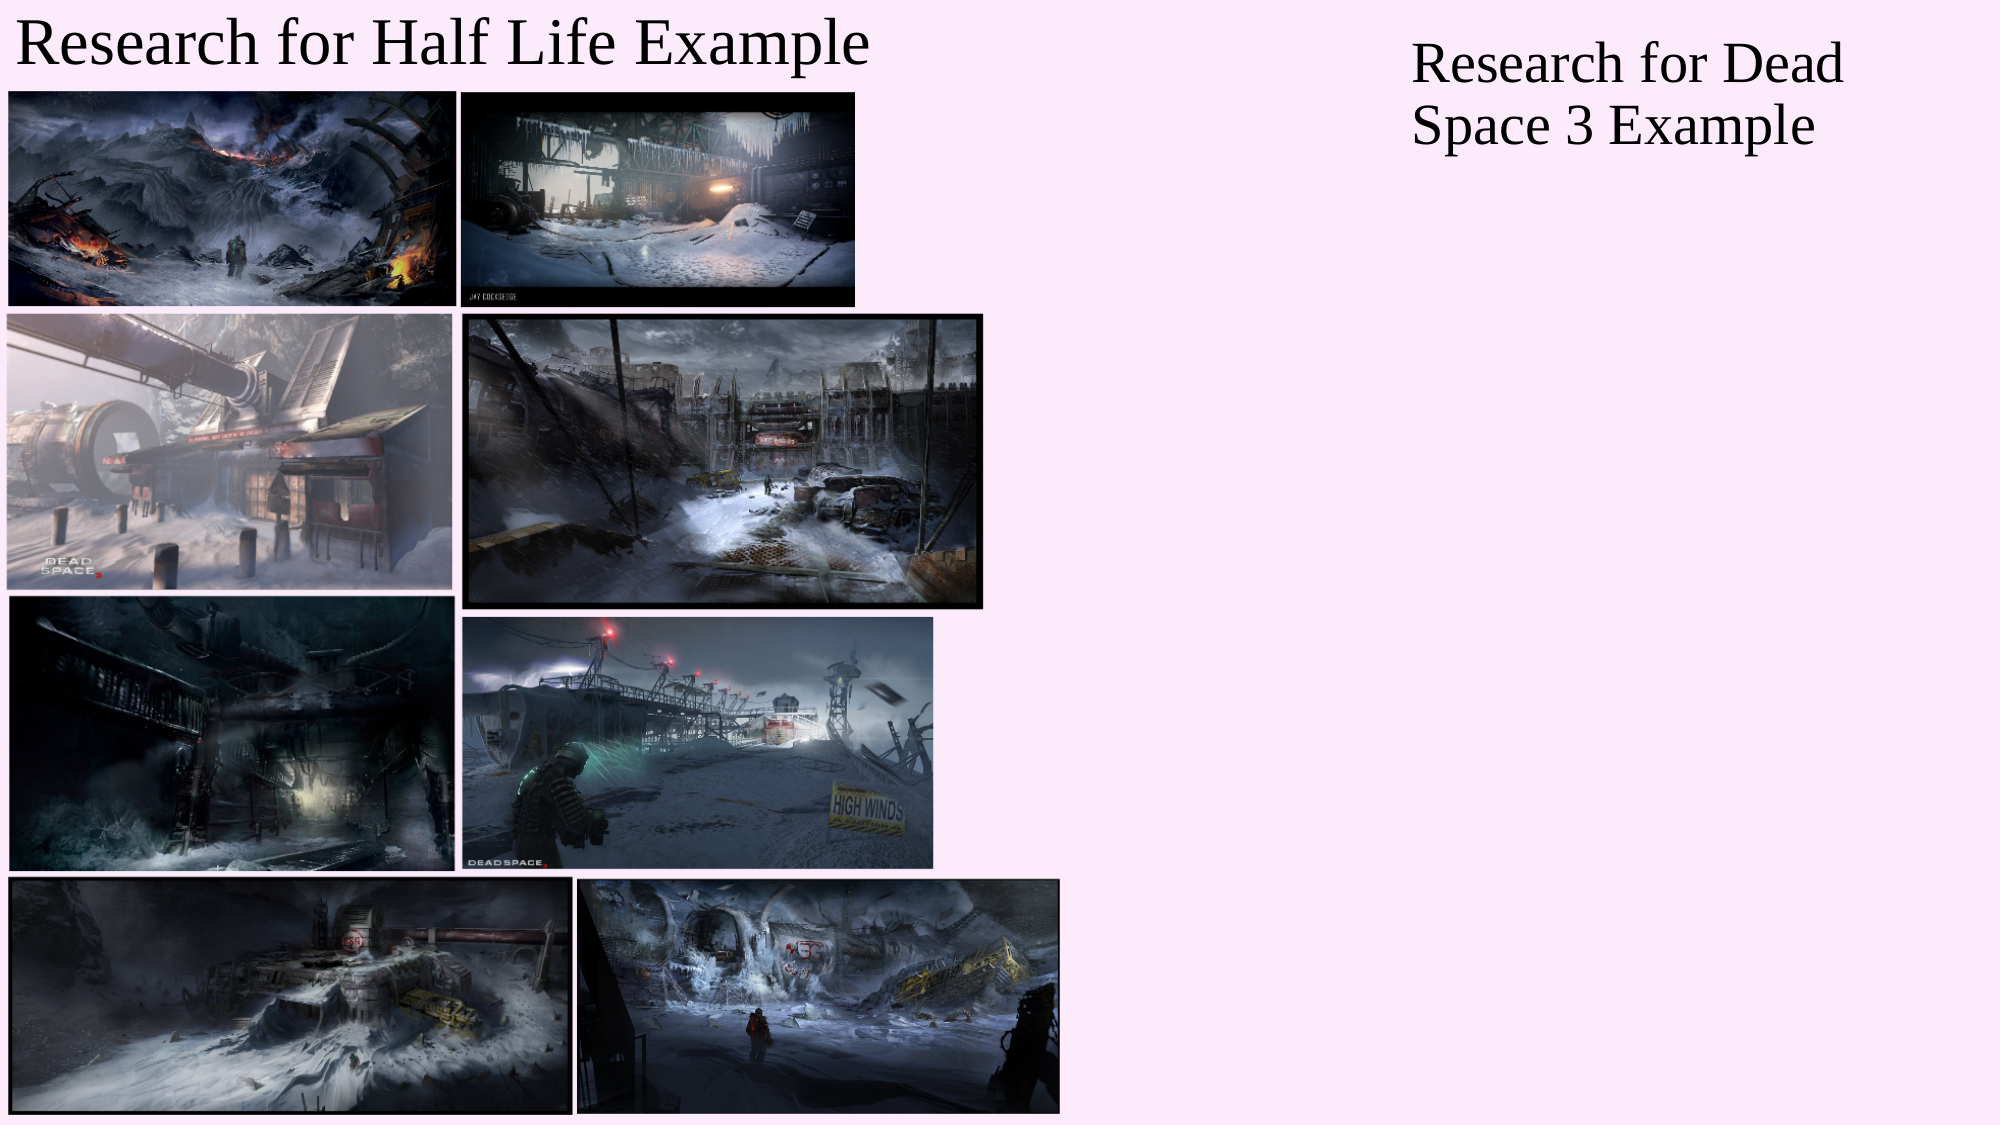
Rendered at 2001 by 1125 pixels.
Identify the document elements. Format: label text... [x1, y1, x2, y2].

text_box Research for Dead Space 3 Example [1396, 24, 1977, 1100]
picture [0, 83, 1066, 1122]
title Research for Half Life Example [0, 0, 1027, 83]
